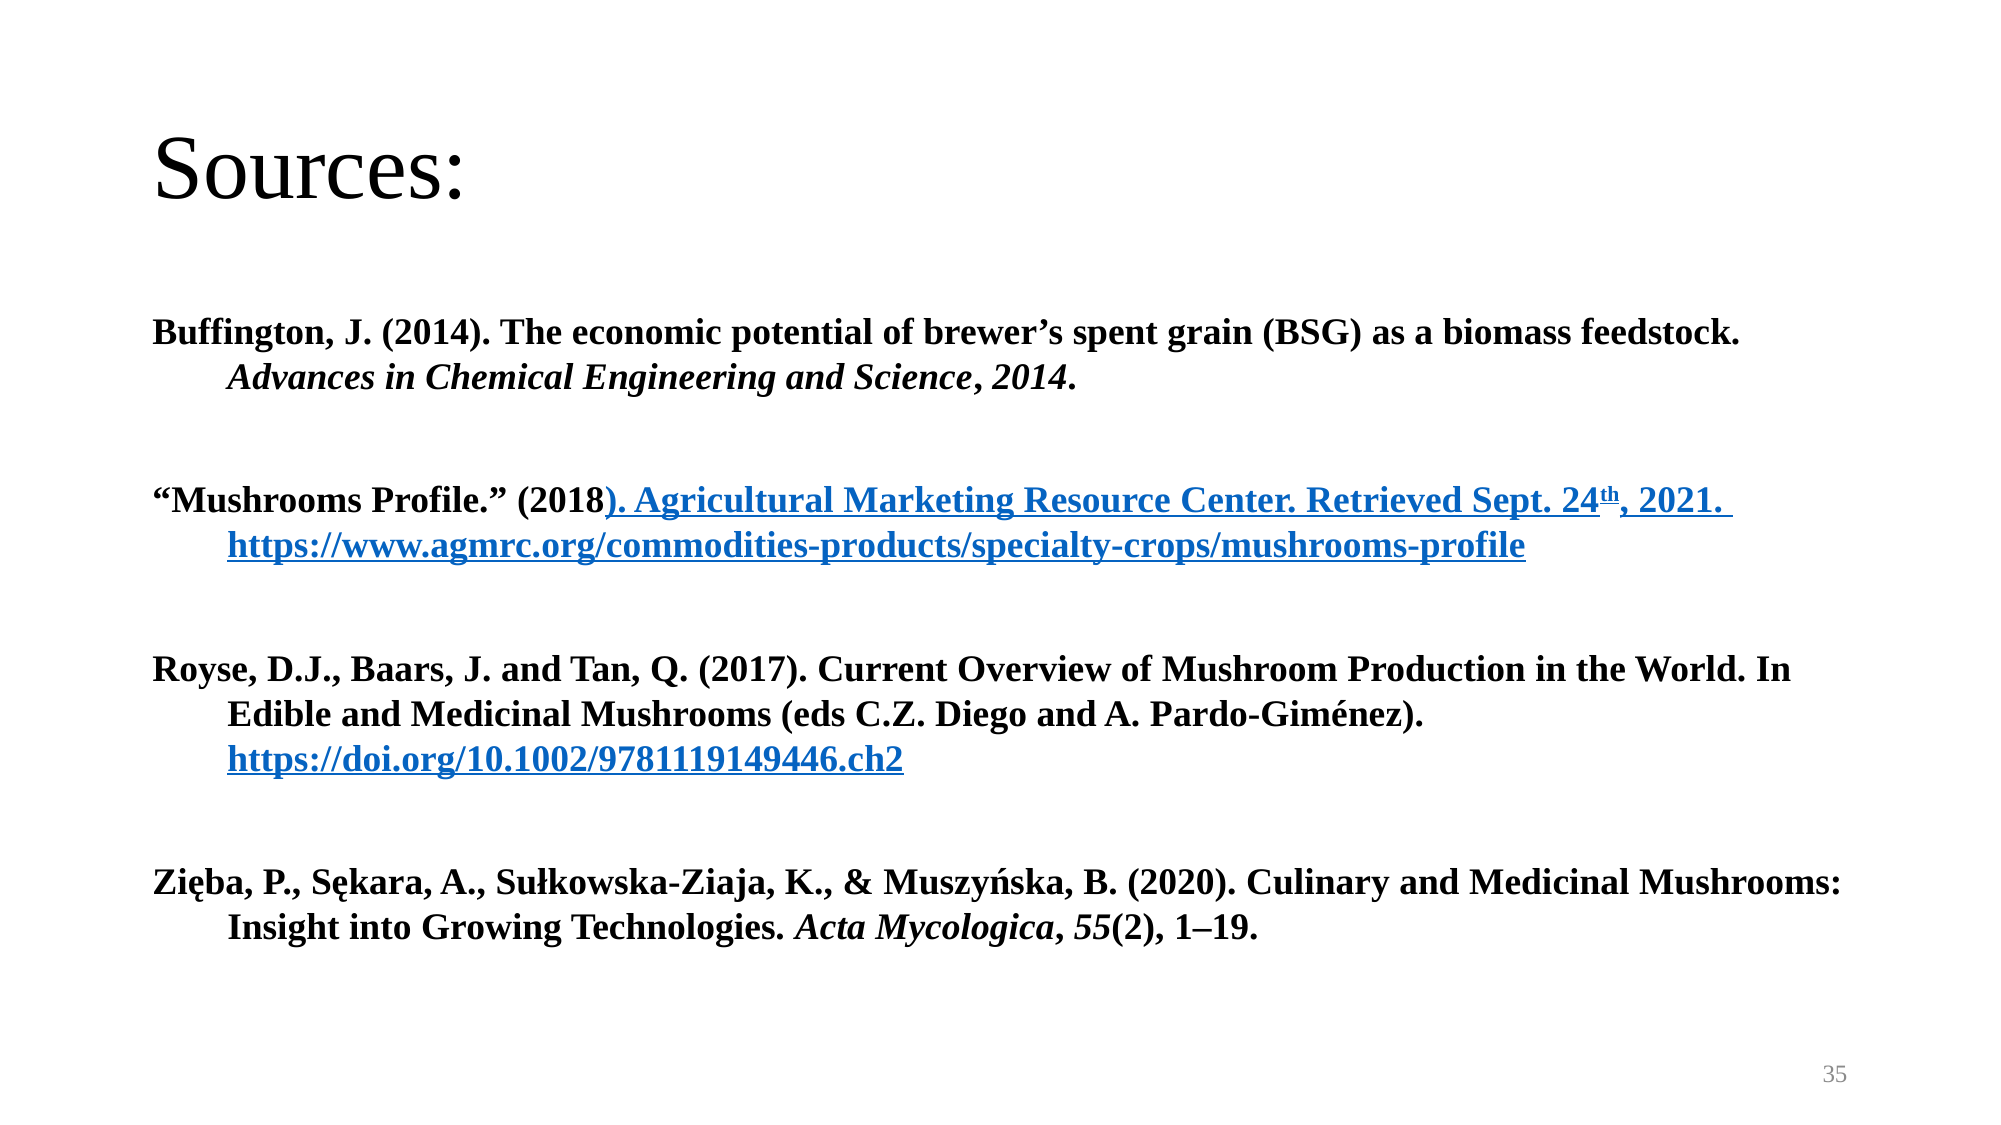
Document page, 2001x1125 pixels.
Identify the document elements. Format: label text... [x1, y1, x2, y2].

title Sources: [137, 59, 1863, 278]
list Buffington, J. (2014). The economic potential of brewer’s spent grain (BSG) as a biomass feedstock. Advances in Chemical Engineering and Science, 2014. “Mushrooms Profile.” (2018). Agricultural Marketing Resource Center. Retrieved Sept. 24th, 2021. https://www.agmrc.org/commodities-products/specialty-crops/mushrooms-profile Royse, D.J., Baars, J. and Tan, Q. (2017). Current Overview of Mushroom Production in the World. In Edible and Medicinal Mushrooms (eds C.Z. Diego and A. Pardo-Giménez). https://doi.org/10.1002/9781119149446.ch2 Zięba, P., Sękara, A., Sułkowska-Ziaja, K., & Muszyńska, B. (2020). Culinary and Medicinal Mushrooms: Insight into Growing Technologies. Acta Mycologica, 55(2), 1–19. [137, 299, 1863, 1014]
slide_number 35 [1412, 1042, 1863, 1103]
